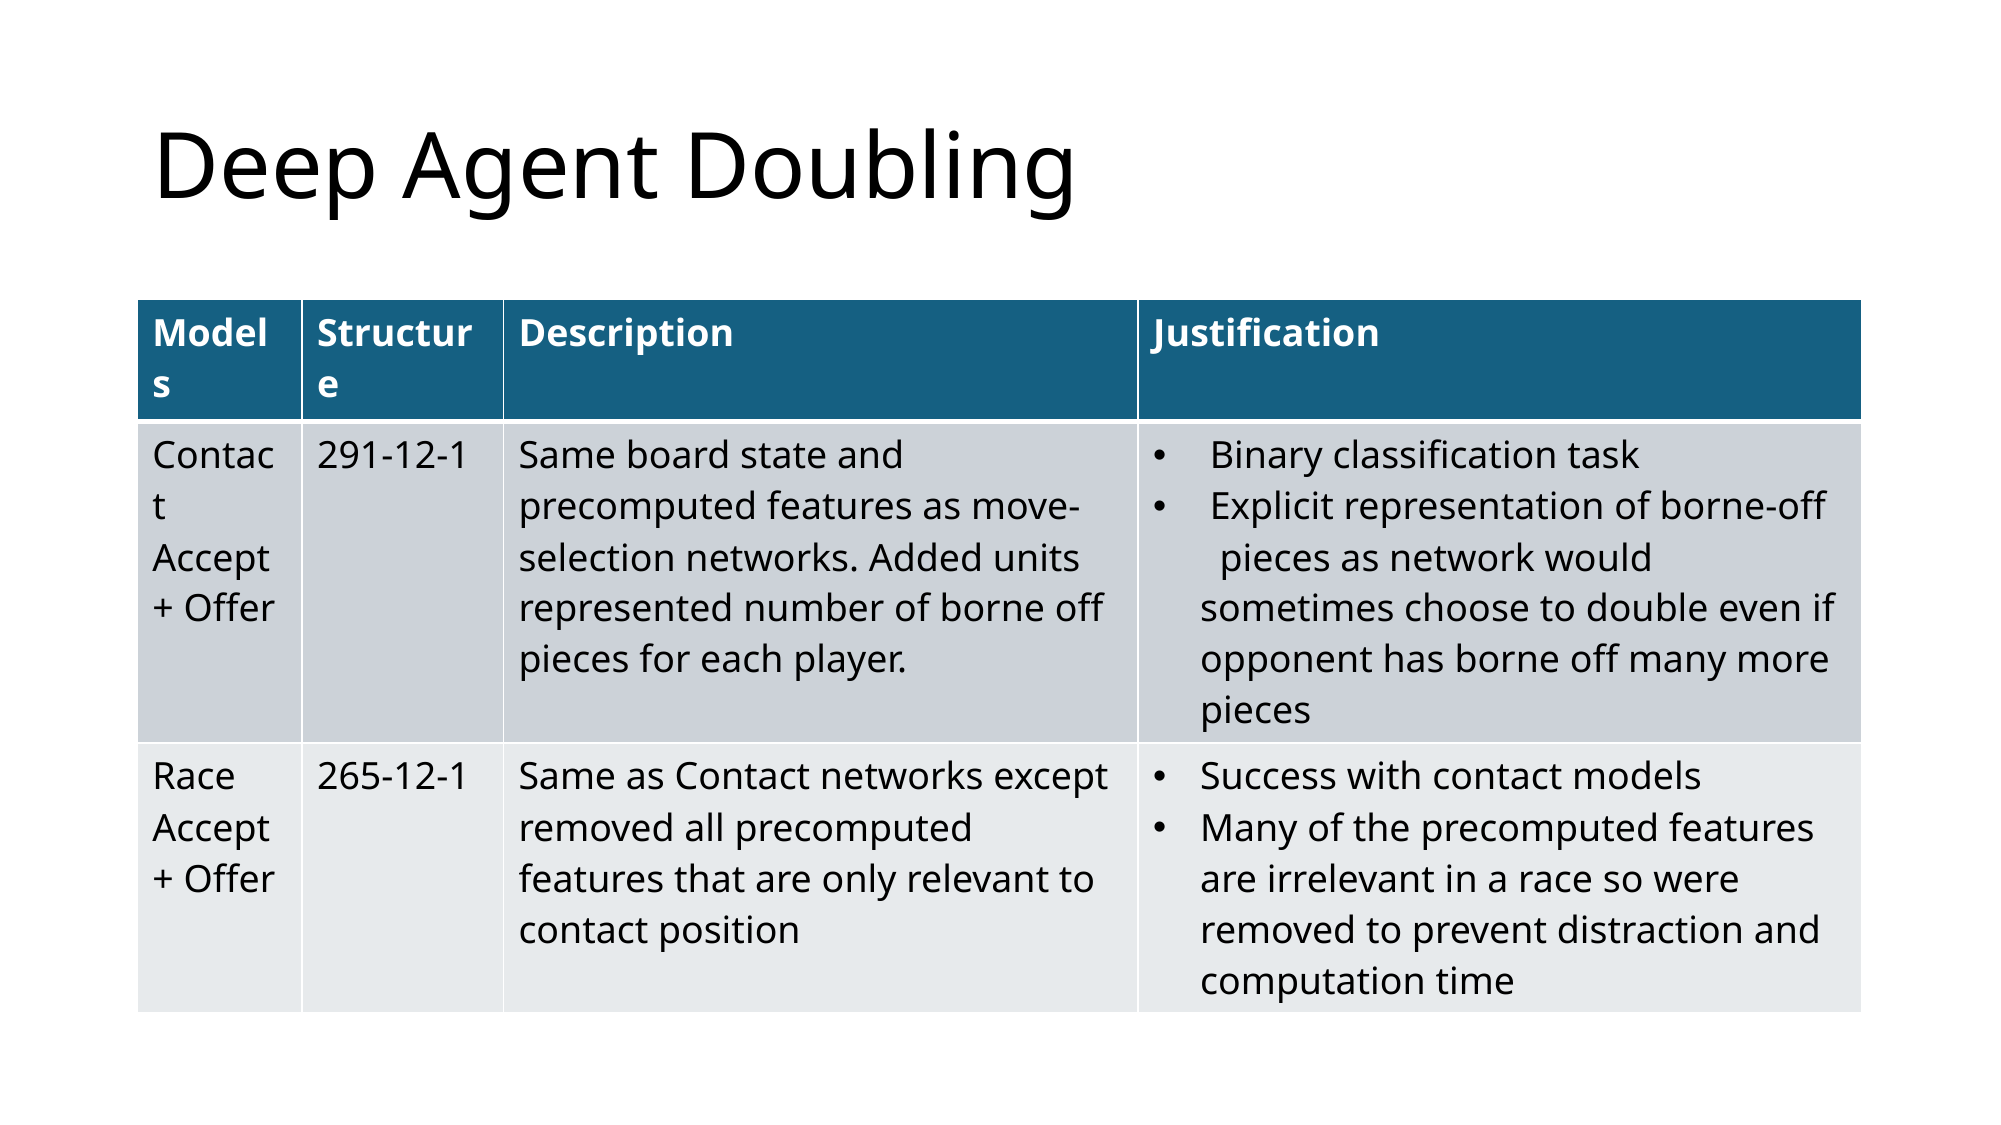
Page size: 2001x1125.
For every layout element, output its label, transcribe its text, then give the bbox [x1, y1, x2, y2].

table_cell Binary classification task Explicit representation of borne-off pieces as network would sometimes choose to double even if opponent has borne off many more pieces [1139, 424, 1861, 742]
table_cell Same as Contact networks except removed all precomputed features that are only relevant to contact position [504, 744, 1137, 1012]
table_header Justification [1139, 300, 1861, 419]
table_header Models [138, 300, 301, 419]
table_cell 291-12-1 [303, 424, 503, 742]
table_cell Contact Accept + Offer [138, 424, 301, 742]
table_header Structure [303, 300, 503, 419]
table_header Description [504, 300, 1137, 419]
table_cell 265-12-1 [303, 744, 503, 1012]
table_cell Race Accept + Offer [138, 744, 301, 1012]
table_cell Same board state and precomputed features as move-selection networks. Added units represented number of borne off pieces for each player. [504, 424, 1137, 742]
title Deep Agent Doubling [137, 59, 1863, 278]
table_cell Success with contact models Many of the precomputed features are irrelevant in a race so were removed to prevent distraction and computation time [1139, 744, 1861, 1012]
